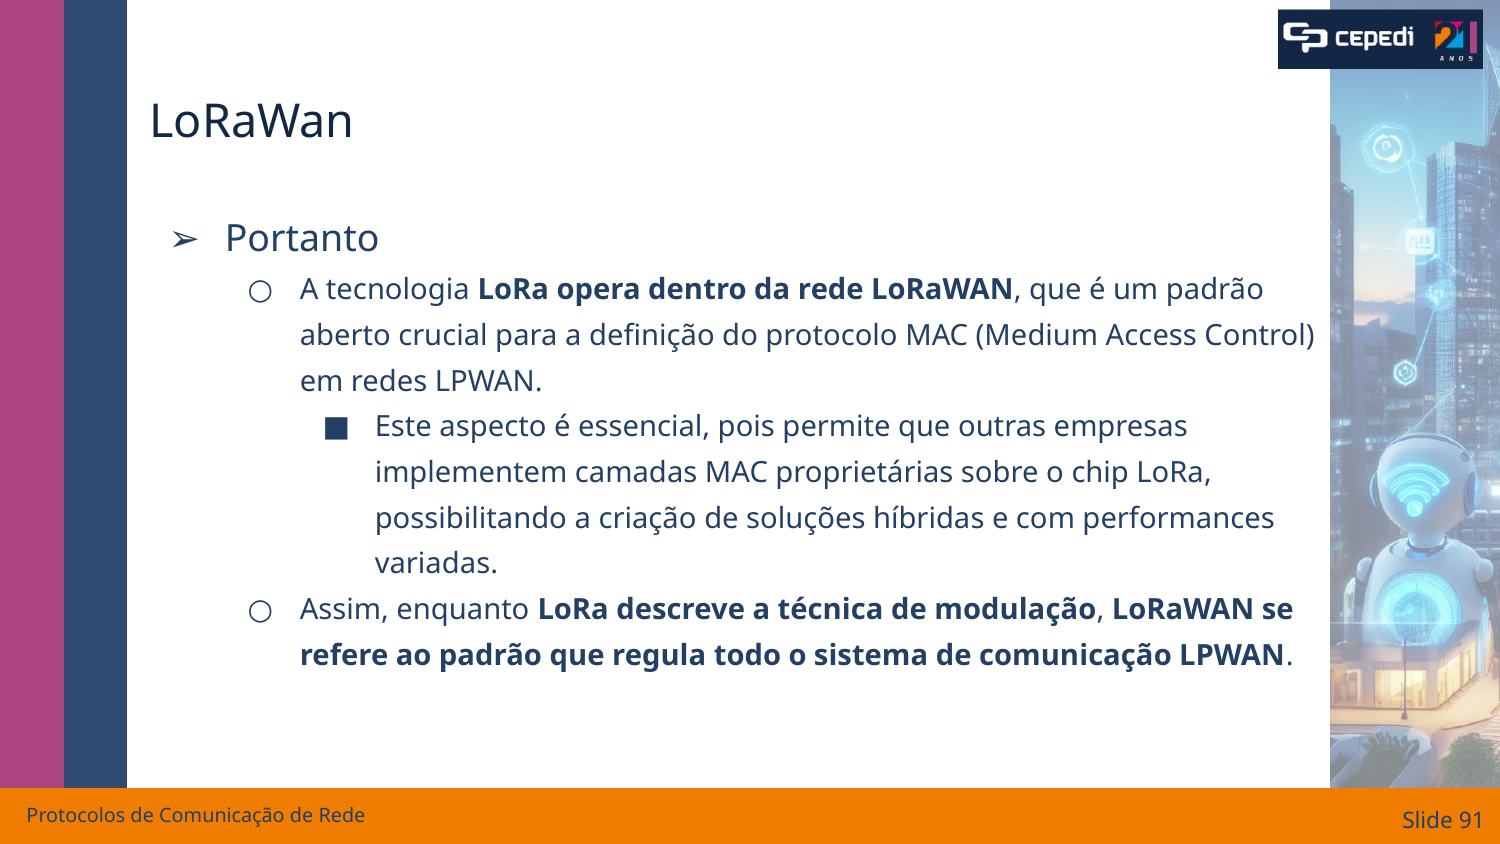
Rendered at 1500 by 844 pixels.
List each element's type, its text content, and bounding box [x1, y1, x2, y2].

slide_number Slide ‹#› [1277, 789, 1500, 844]
title LoRaWan [134, 72, 1339, 167]
list Portanto A tecnologia LoRa opera dentro da rede LoRaWAN, que é um padrão aberto crucial para a definição do protocolo MAC (Medium Access Control) em redes LPWAN. Este aspecto é essencial, pois permite que outras empresas implementem camadas MAC proprietárias sobre o chip LoRa, possibilitando a criação de soluções híbridas e com performances variadas. Assim, enquanto LoRa descreve a técnica de modulação, LoRaWAN se refere ao padrão que regula todo o sistema de comunicação LPWAN. [134, 189, 1339, 750]
subtitle Protocolos de Comunicação de Rede [11, 782, 677, 844]
picture [0, 0, 1500, 844]
